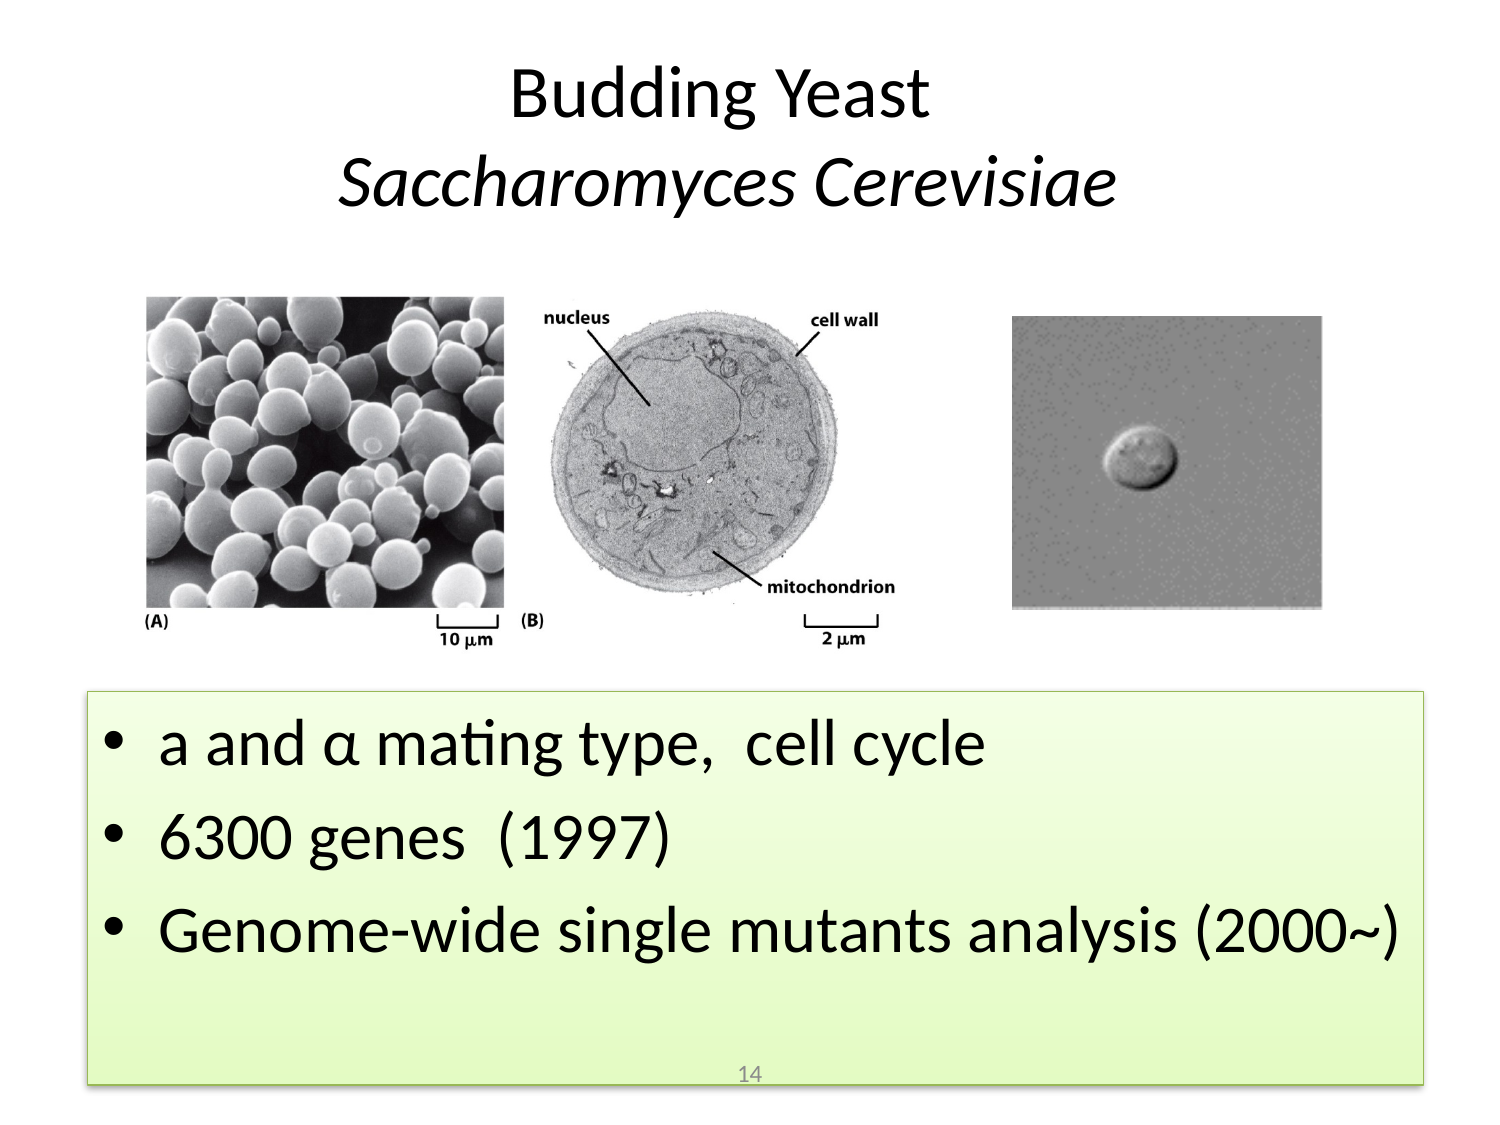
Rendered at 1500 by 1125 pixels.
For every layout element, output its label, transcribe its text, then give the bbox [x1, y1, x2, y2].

picture [1012, 316, 1326, 610]
title Budding Yeast Saccharomyces Cerevisiae [35, 35, 1423, 230]
picture [140, 292, 900, 662]
slide_number 14 [512, 1042, 988, 1103]
list a and α mating type, cell cycle 6300 genes (1997) Genome-wide single mutants analysis (2000~) [87, 691, 1424, 1086]
